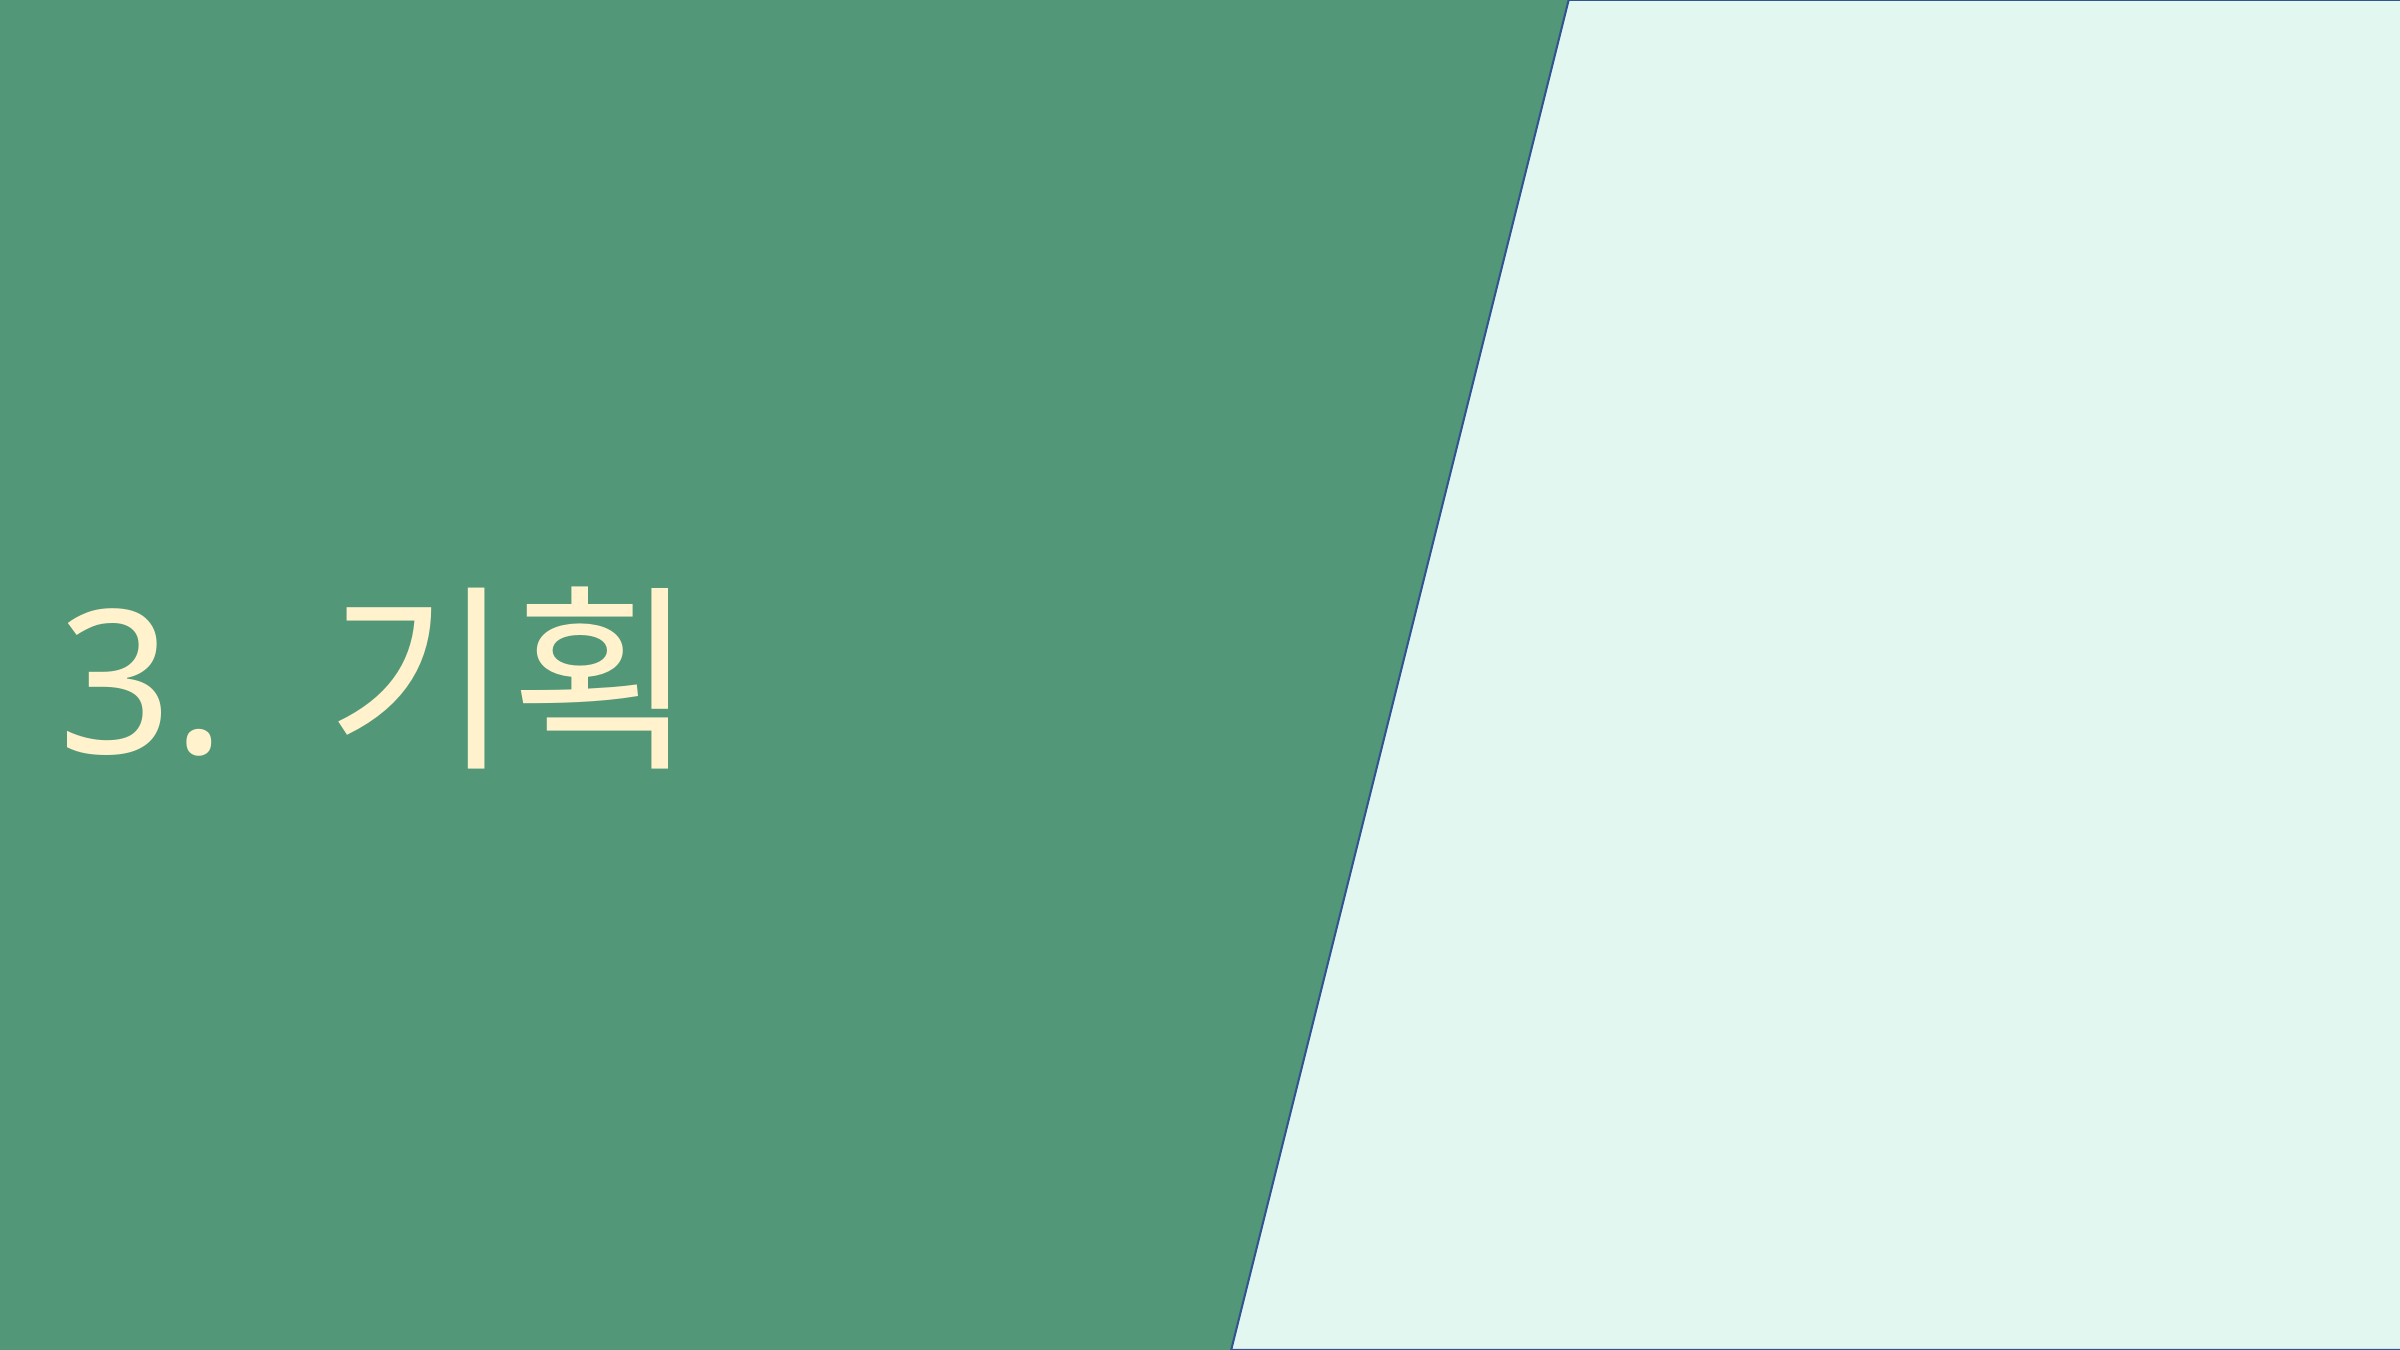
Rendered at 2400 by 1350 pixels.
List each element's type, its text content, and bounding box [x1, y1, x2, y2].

text_box [1230, 0, 2400, 1350]
text_box 3. 기획 [43, 546, 1232, 801]
